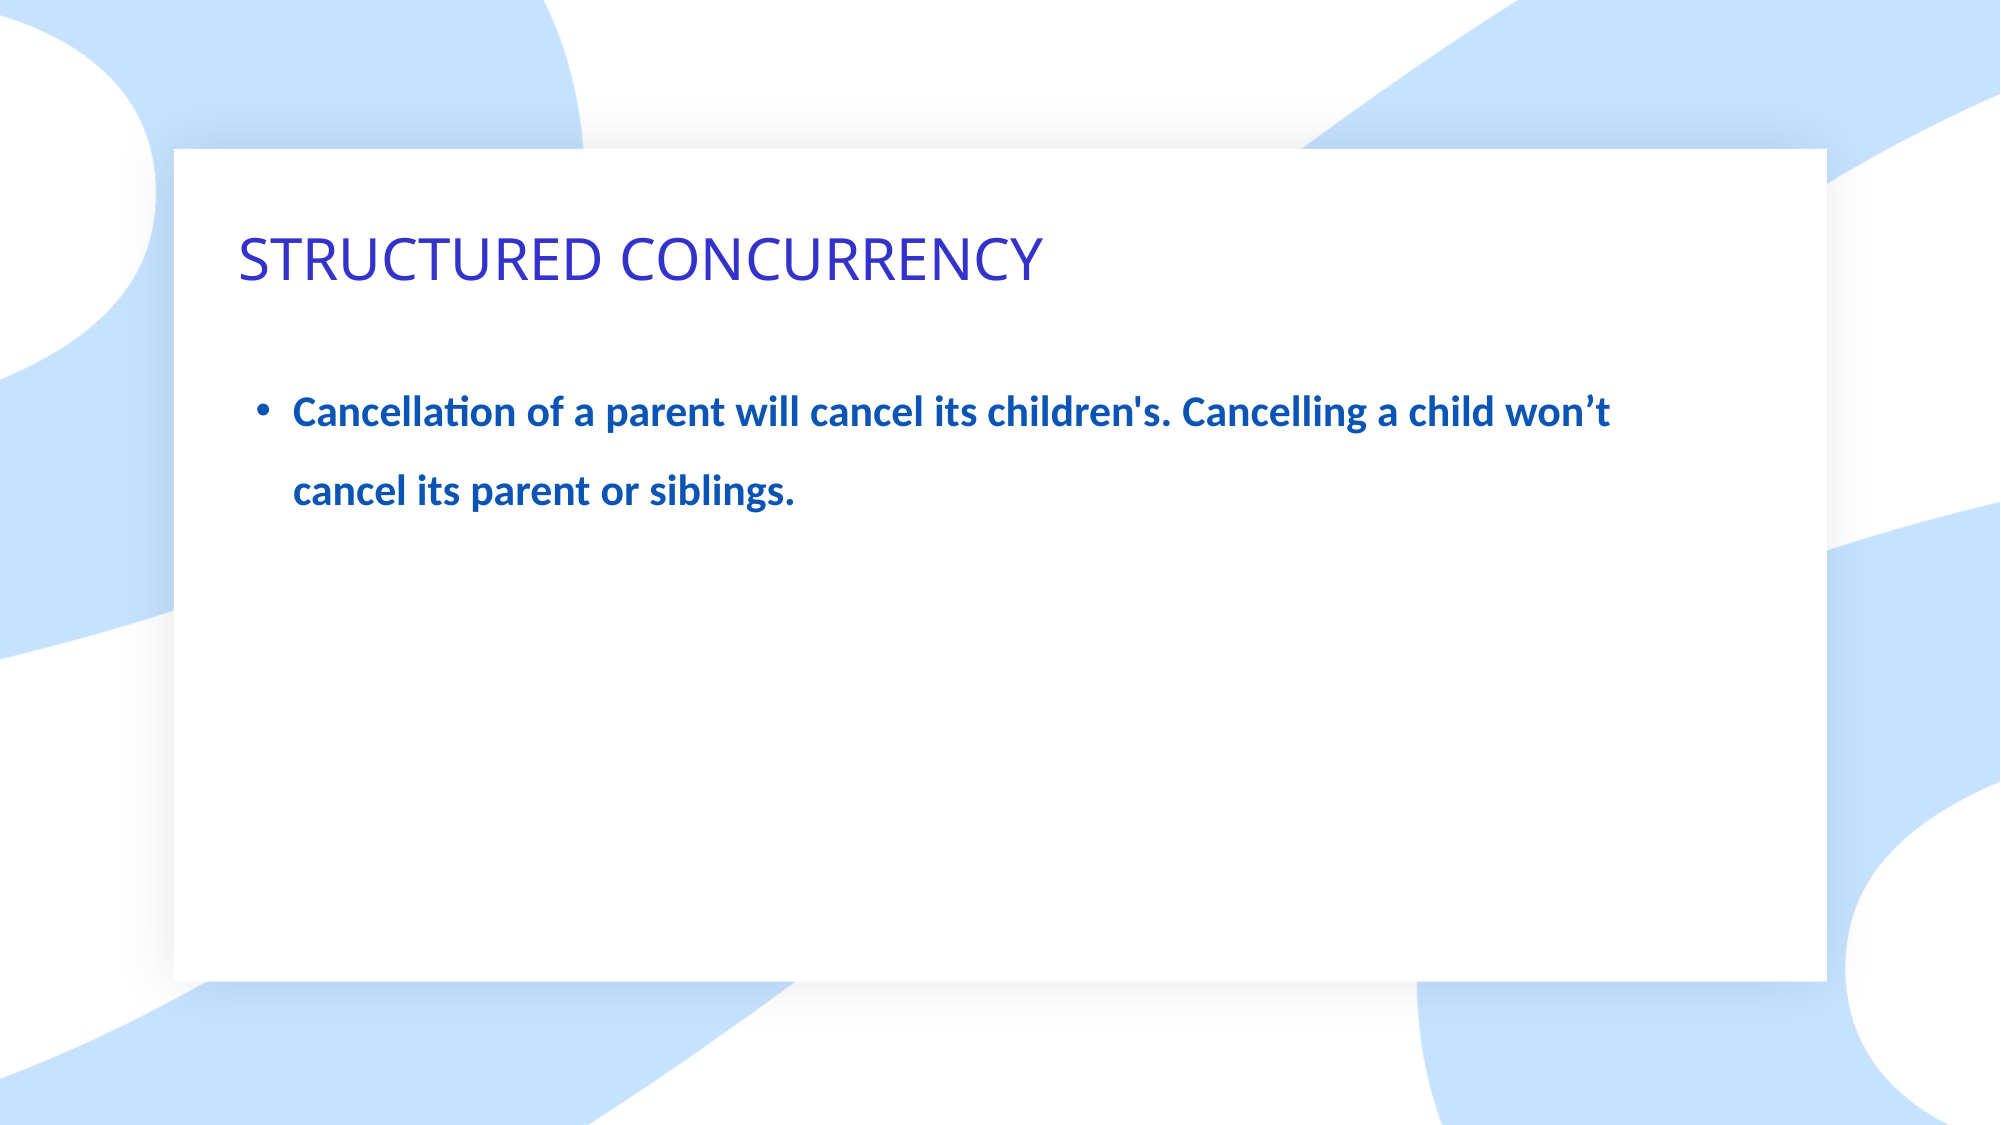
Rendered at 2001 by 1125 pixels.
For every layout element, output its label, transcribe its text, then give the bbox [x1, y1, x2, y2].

title STRUCTURED CONCURRENCY [223, 182, 1827, 341]
list Cancellation of a parent will cancel its children's. Cancelling a child won’t cancel its parent or siblings. [240, 349, 1718, 925]
text_box [173, 148, 1828, 983]
